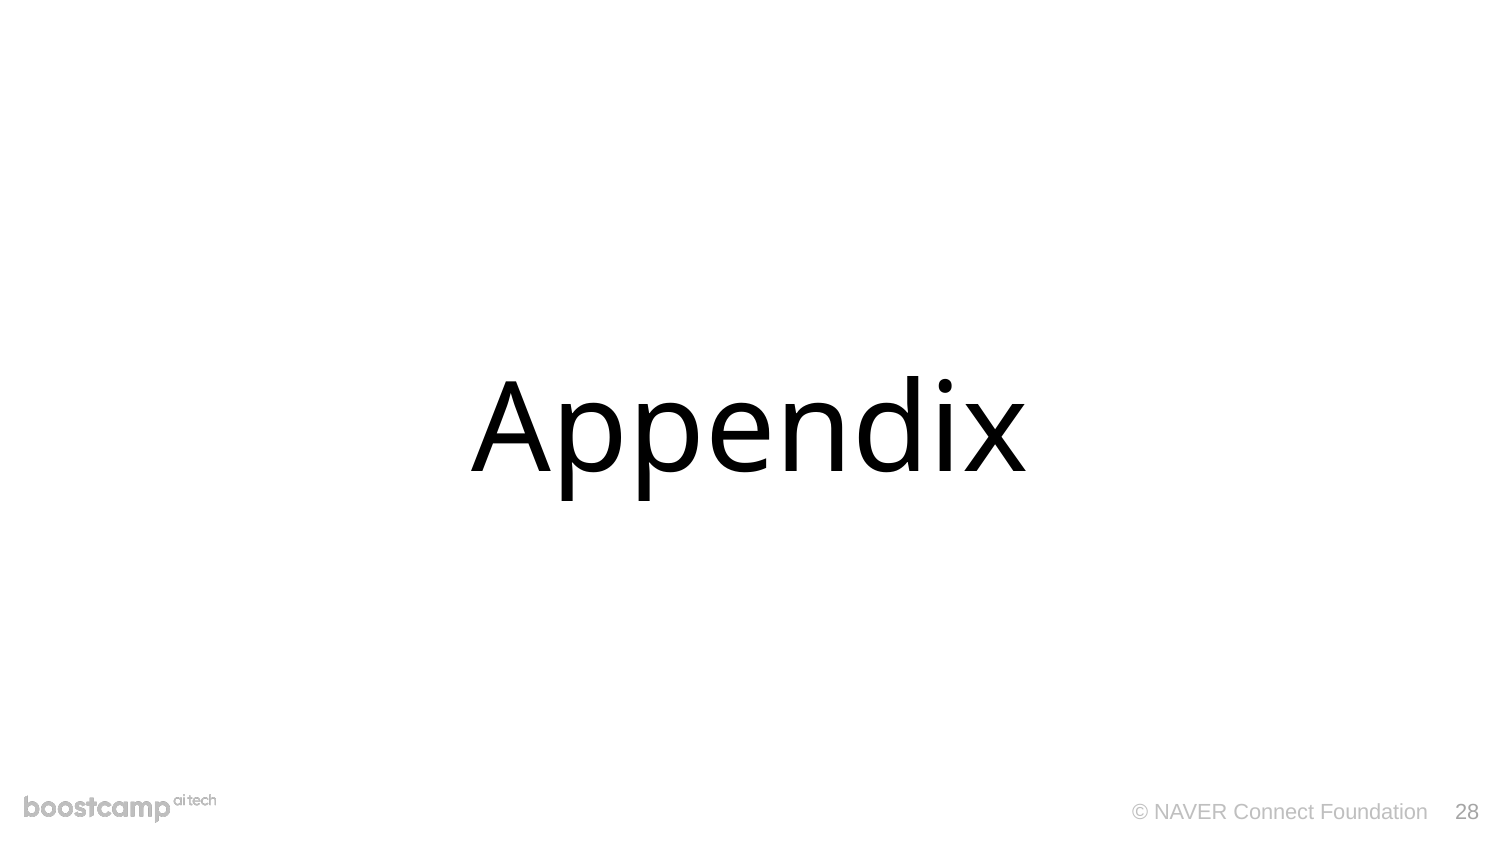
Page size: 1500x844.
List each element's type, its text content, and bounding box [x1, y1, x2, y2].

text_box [24, 786, 1499, 831]
text_box Appendix [351, 338, 1149, 504]
